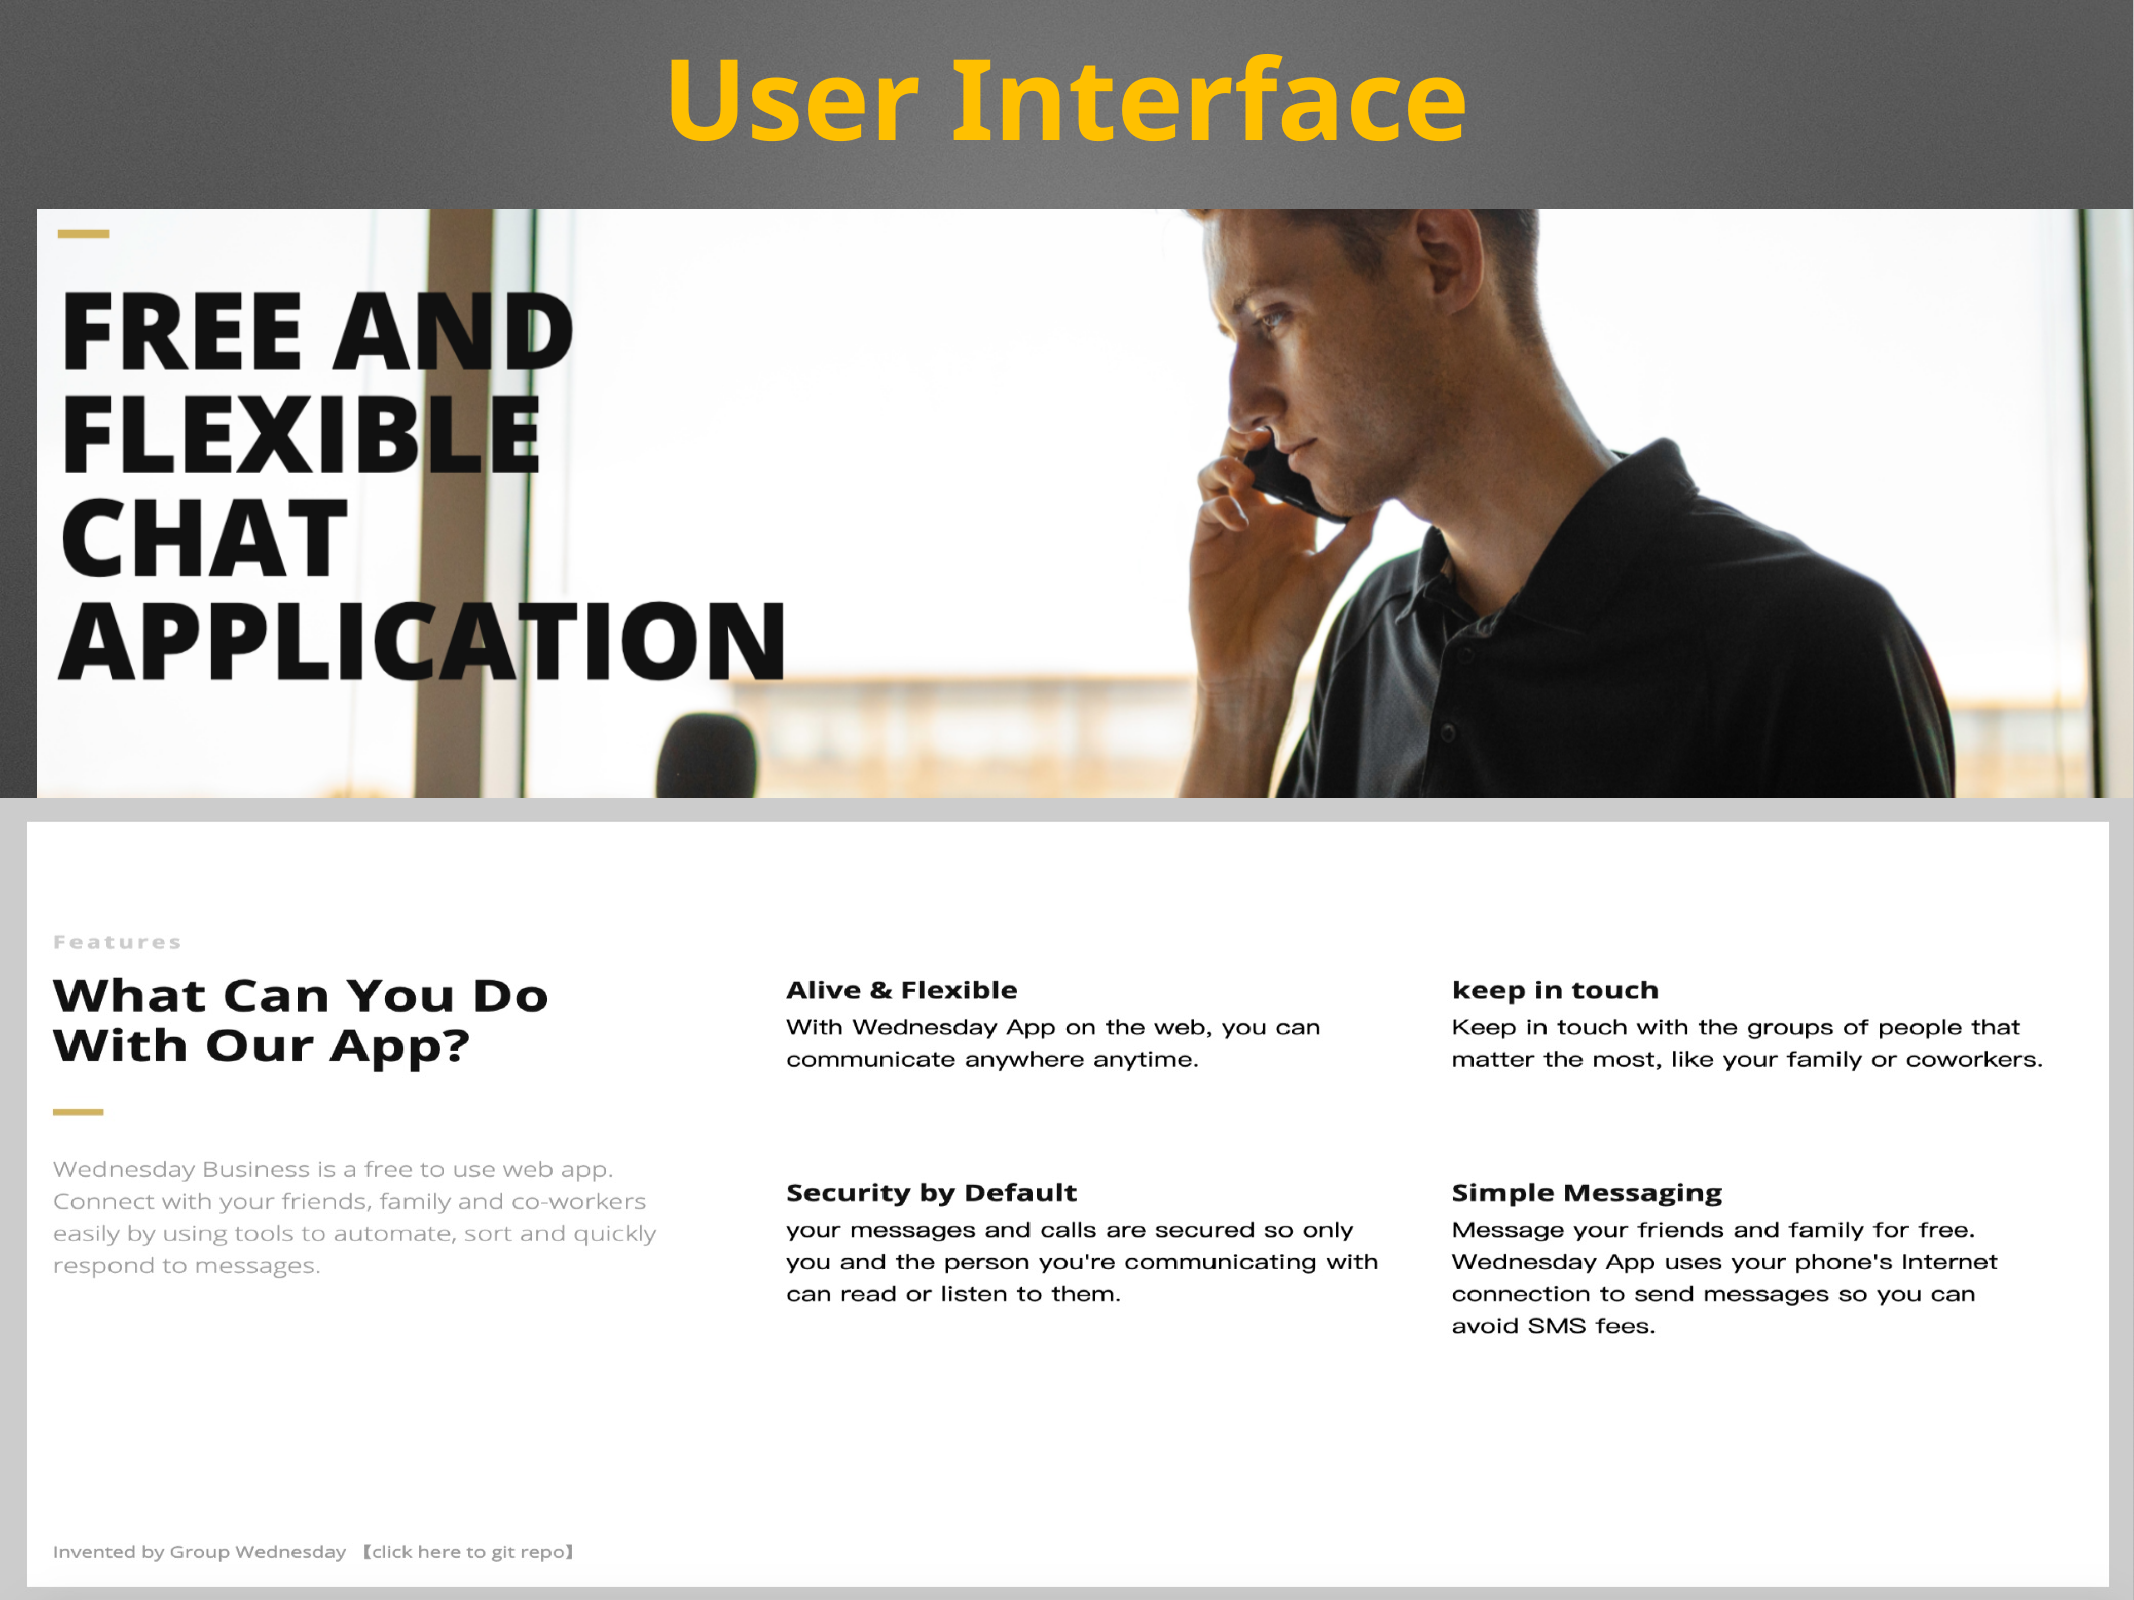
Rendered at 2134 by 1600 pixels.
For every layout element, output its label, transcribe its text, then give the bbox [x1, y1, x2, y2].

picture [0, 0, 2134, 1600]
title User Interface [624, 68, 1509, 172]
